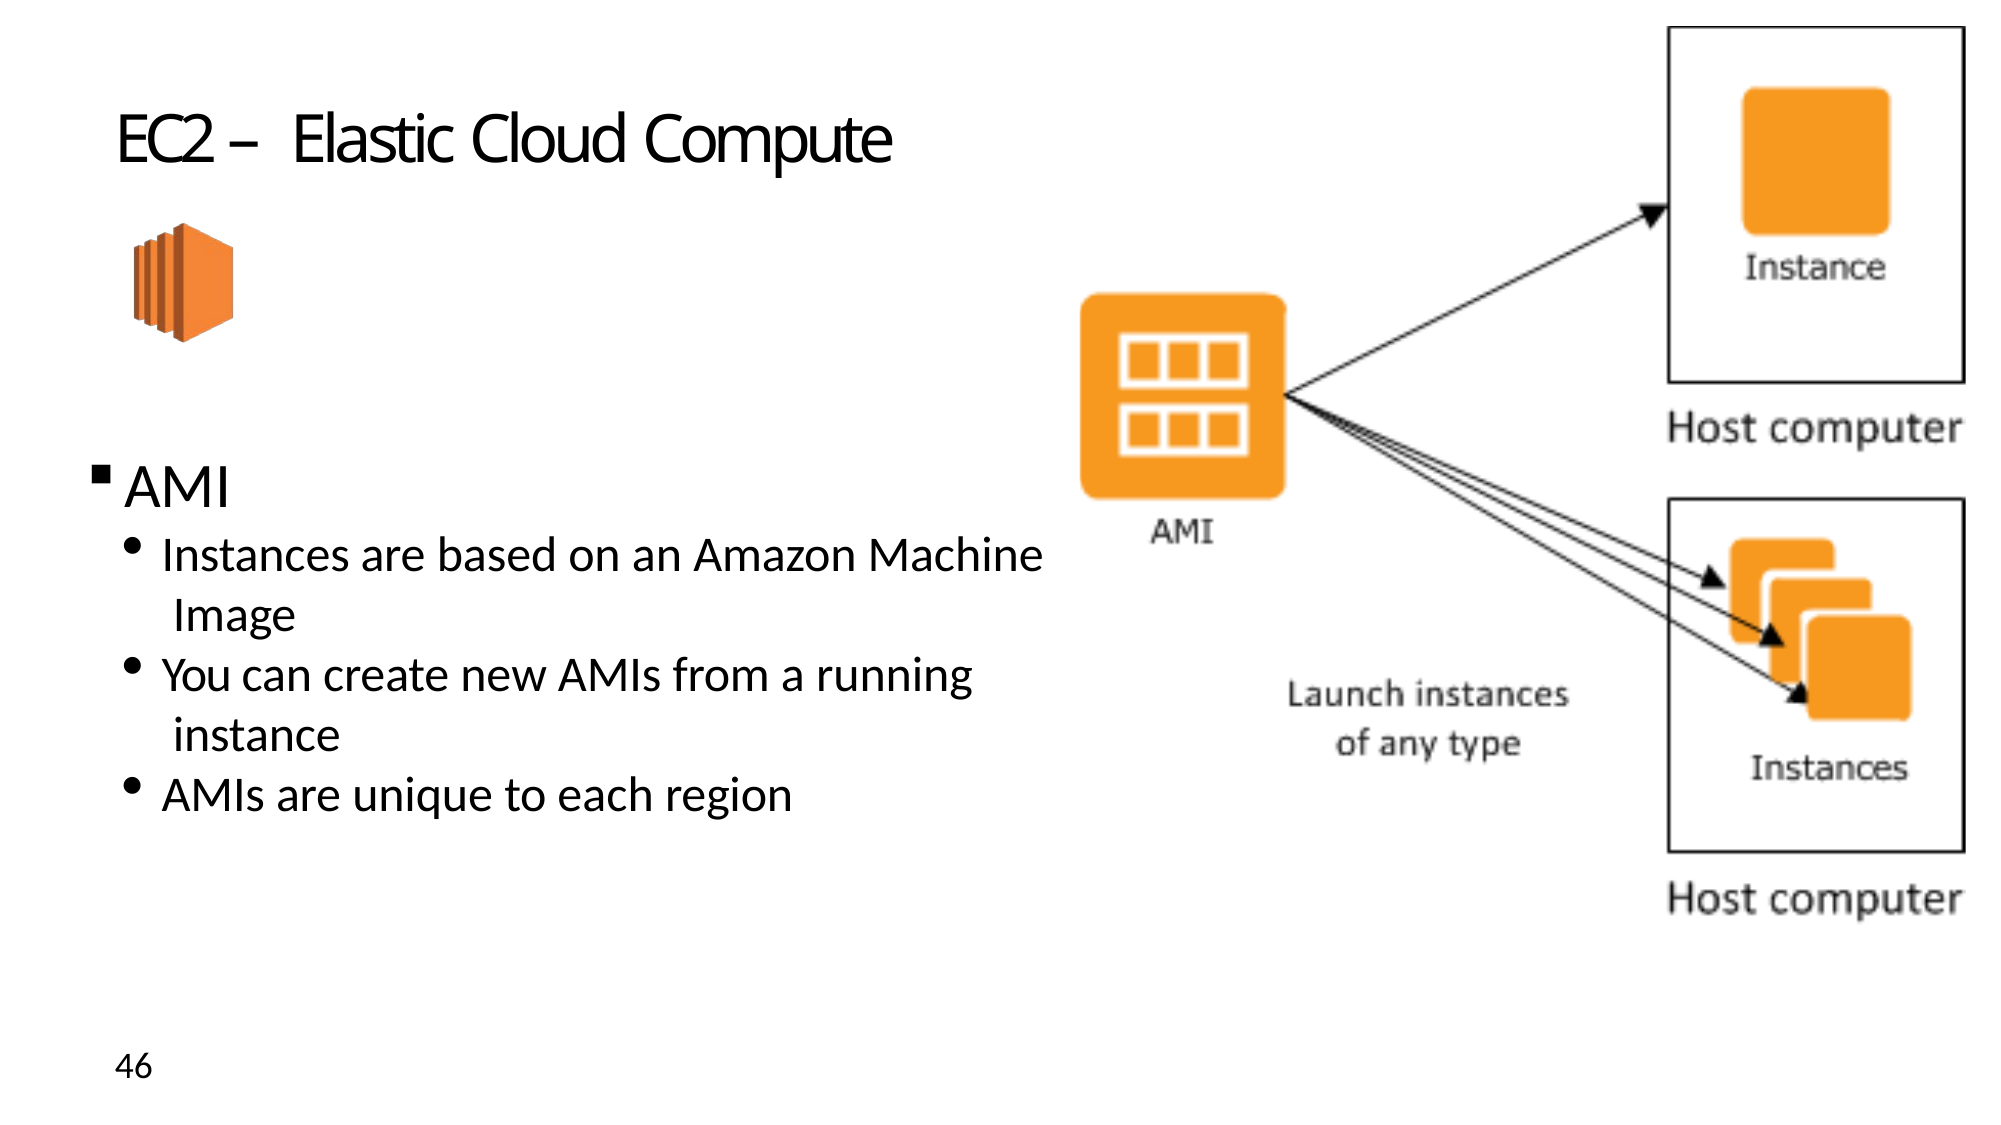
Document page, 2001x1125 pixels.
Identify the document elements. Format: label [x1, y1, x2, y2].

text_box [0, 26, 2000, 1125]
